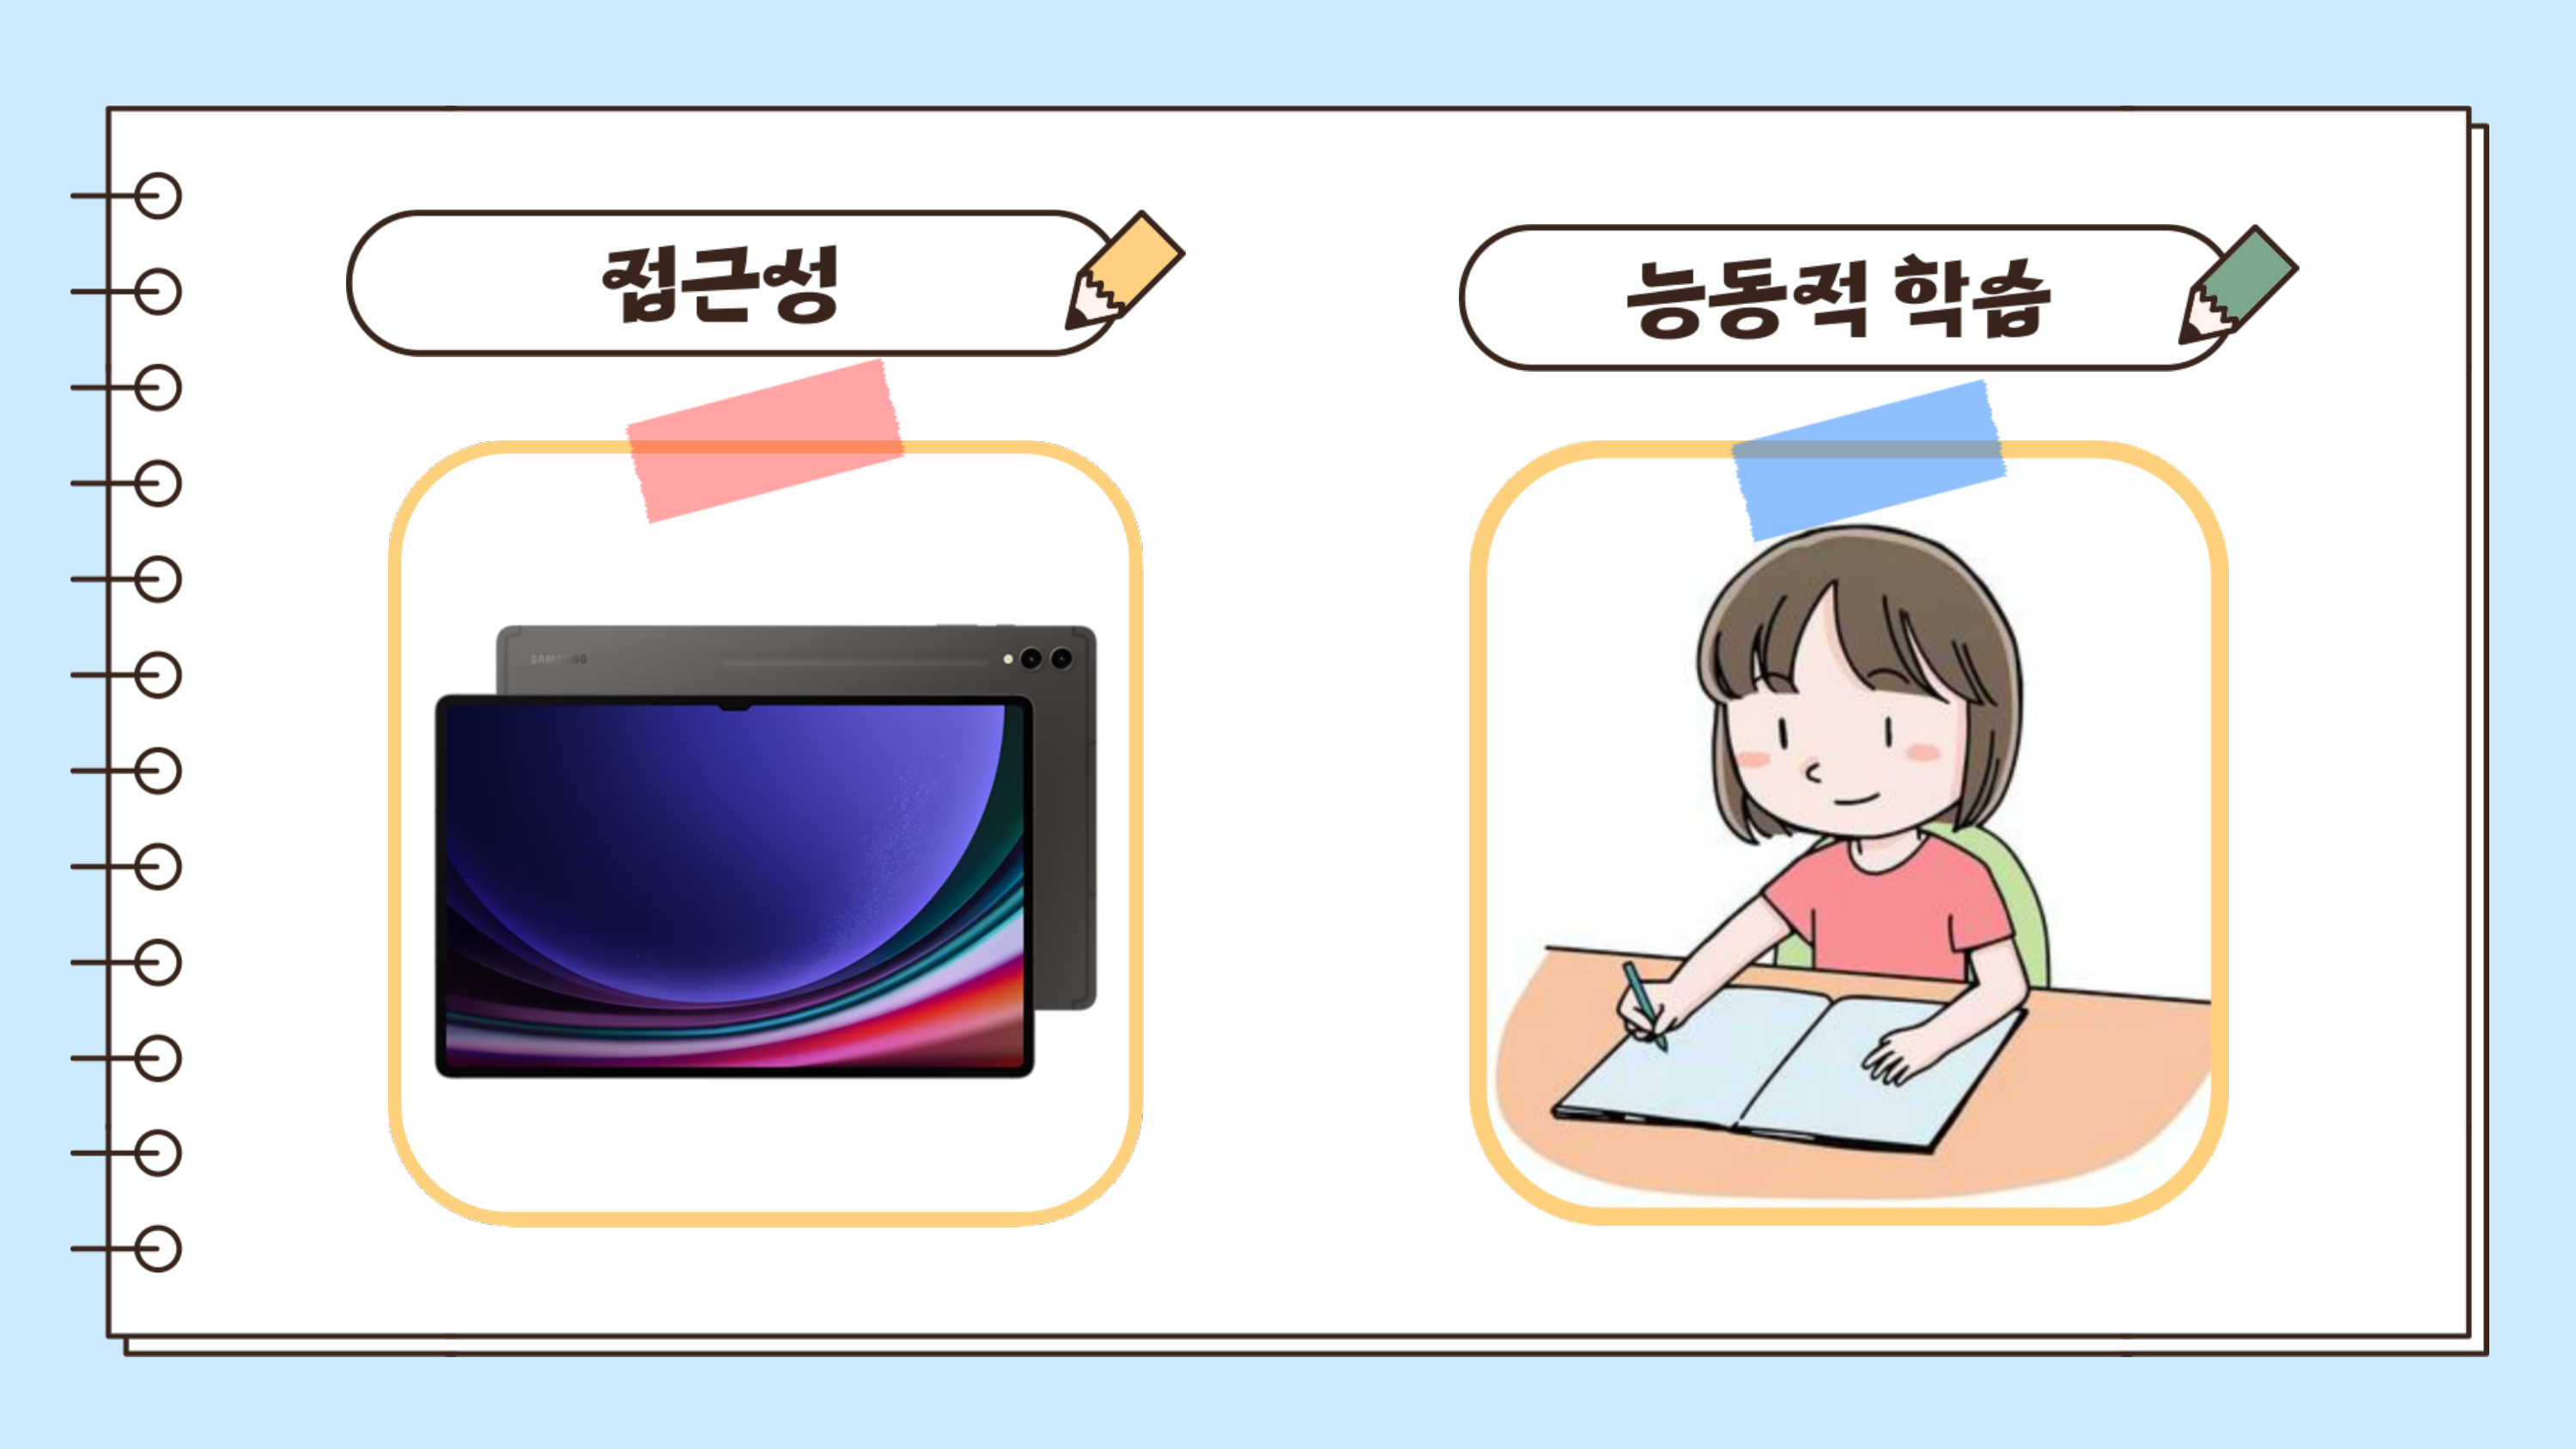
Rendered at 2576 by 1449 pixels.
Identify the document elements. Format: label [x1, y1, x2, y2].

text_box [70, 105, 2489, 1358]
text_box [1459, 224, 2300, 373]
text_box [913, 440, 1144, 556]
text_box [1728, 379, 2012, 595]
text_box [623, 305, 909, 577]
text_box [345, 209, 1187, 357]
text_box [1469, 440, 2229, 1226]
text_box [382, 557, 1150, 1146]
text_box [388, 1154, 1144, 1226]
text_box [388, 440, 618, 556]
